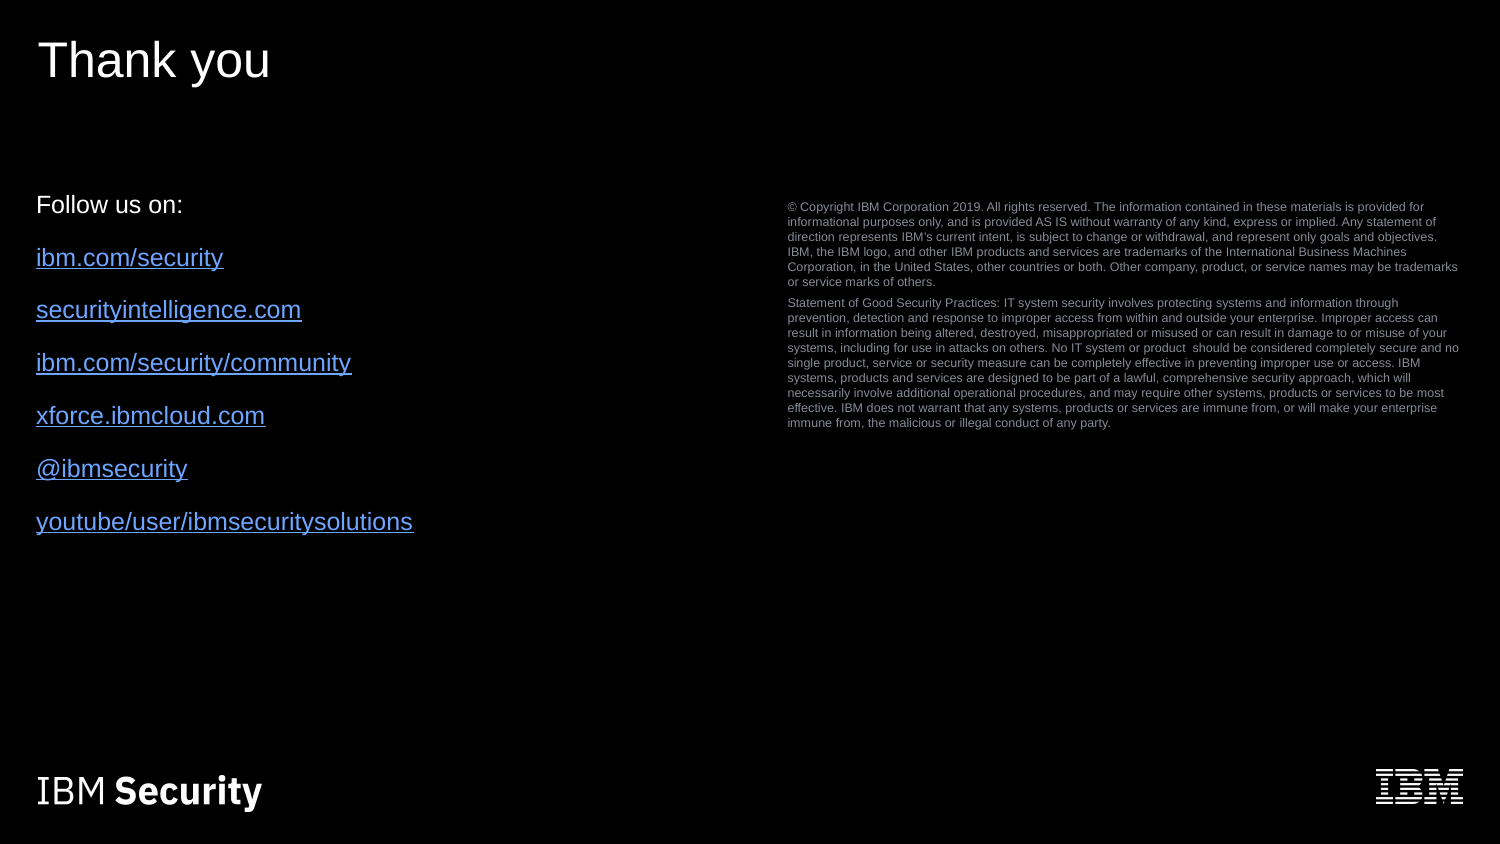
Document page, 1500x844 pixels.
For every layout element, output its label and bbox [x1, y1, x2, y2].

picture [38, 775, 262, 812]
picture [1376, 769, 1463, 804]
